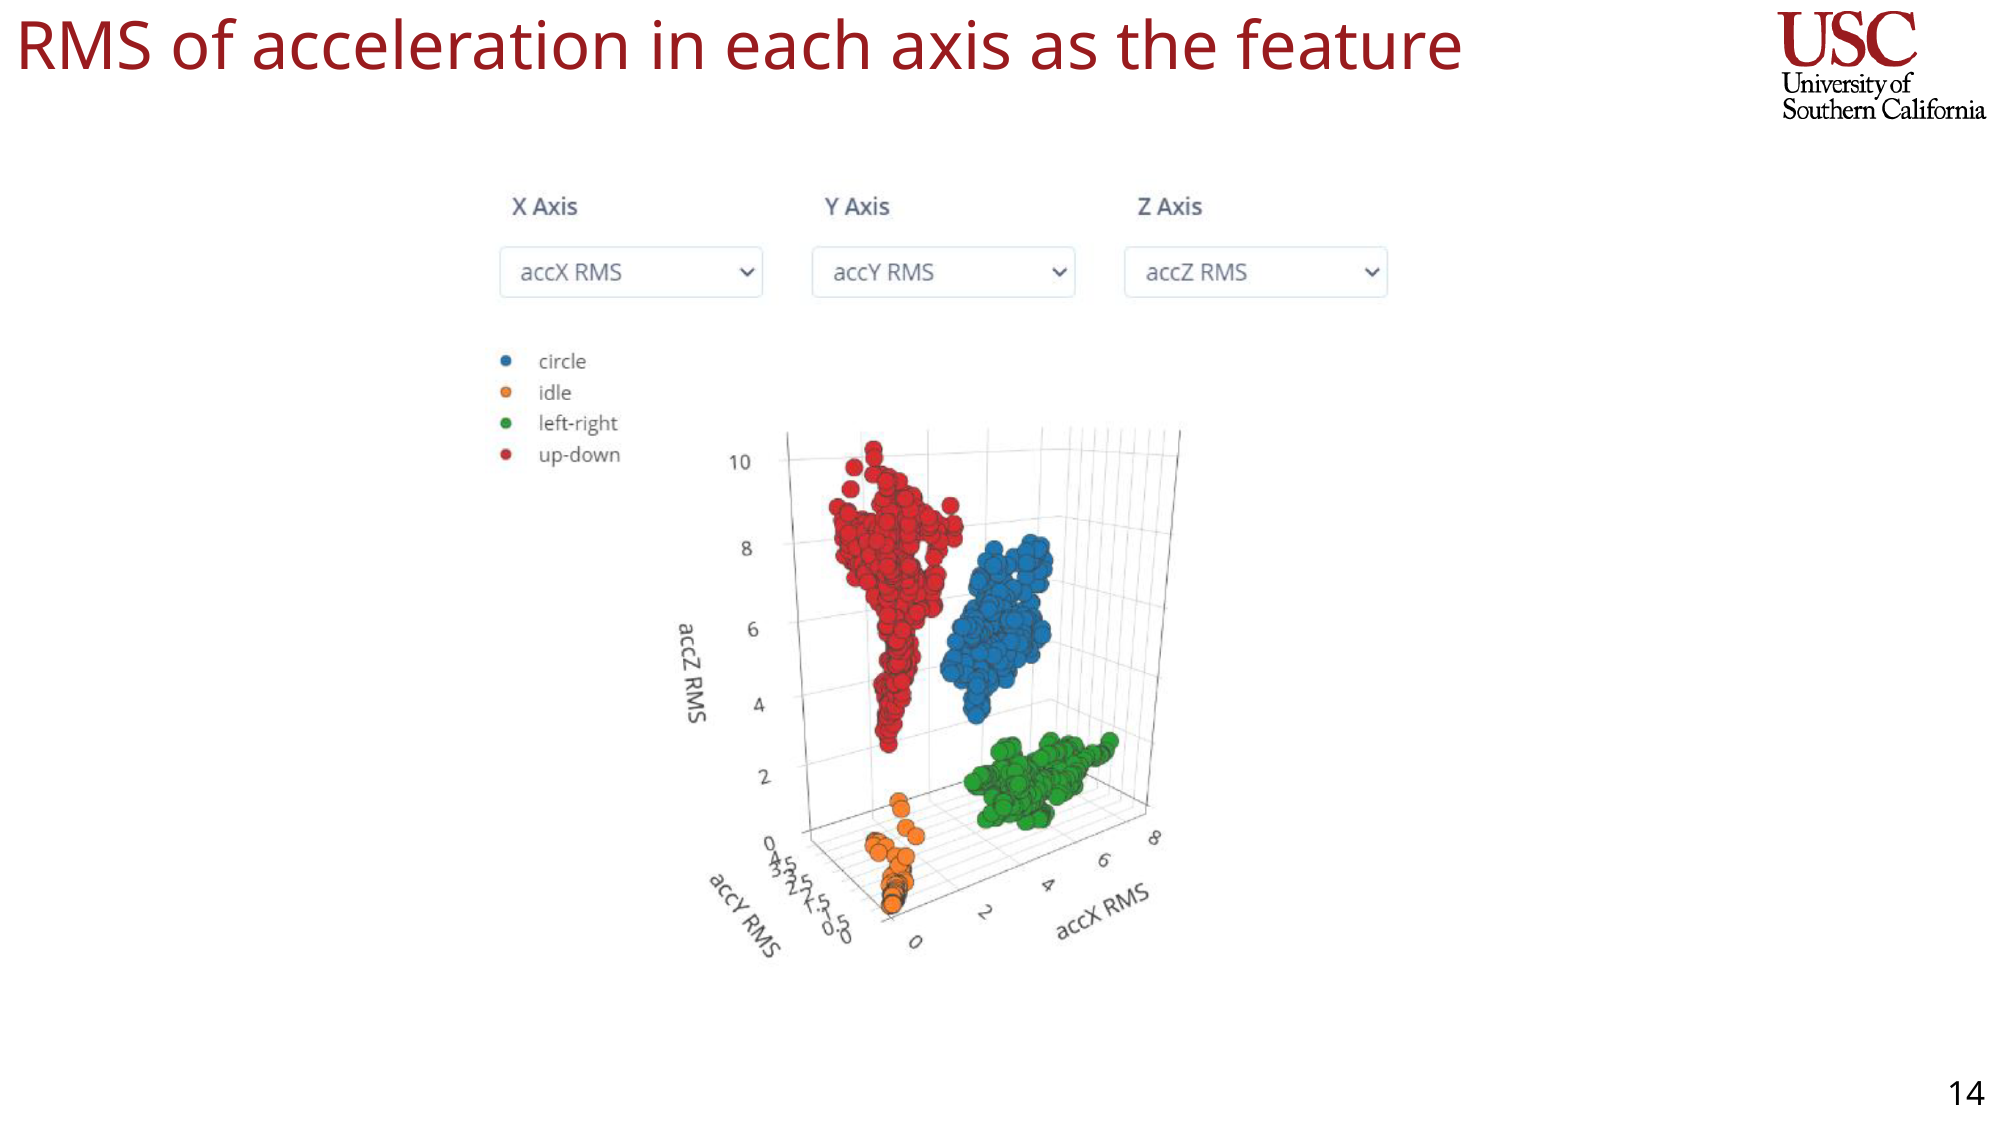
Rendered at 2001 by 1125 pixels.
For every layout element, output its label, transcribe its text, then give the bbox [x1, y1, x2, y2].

picture [1769, 0, 1992, 130]
slide_number 14 [1915, 1065, 2000, 1125]
title RMS of acceleration in each axis as the feature [0, 0, 1725, 96]
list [480, 179, 1397, 970]
